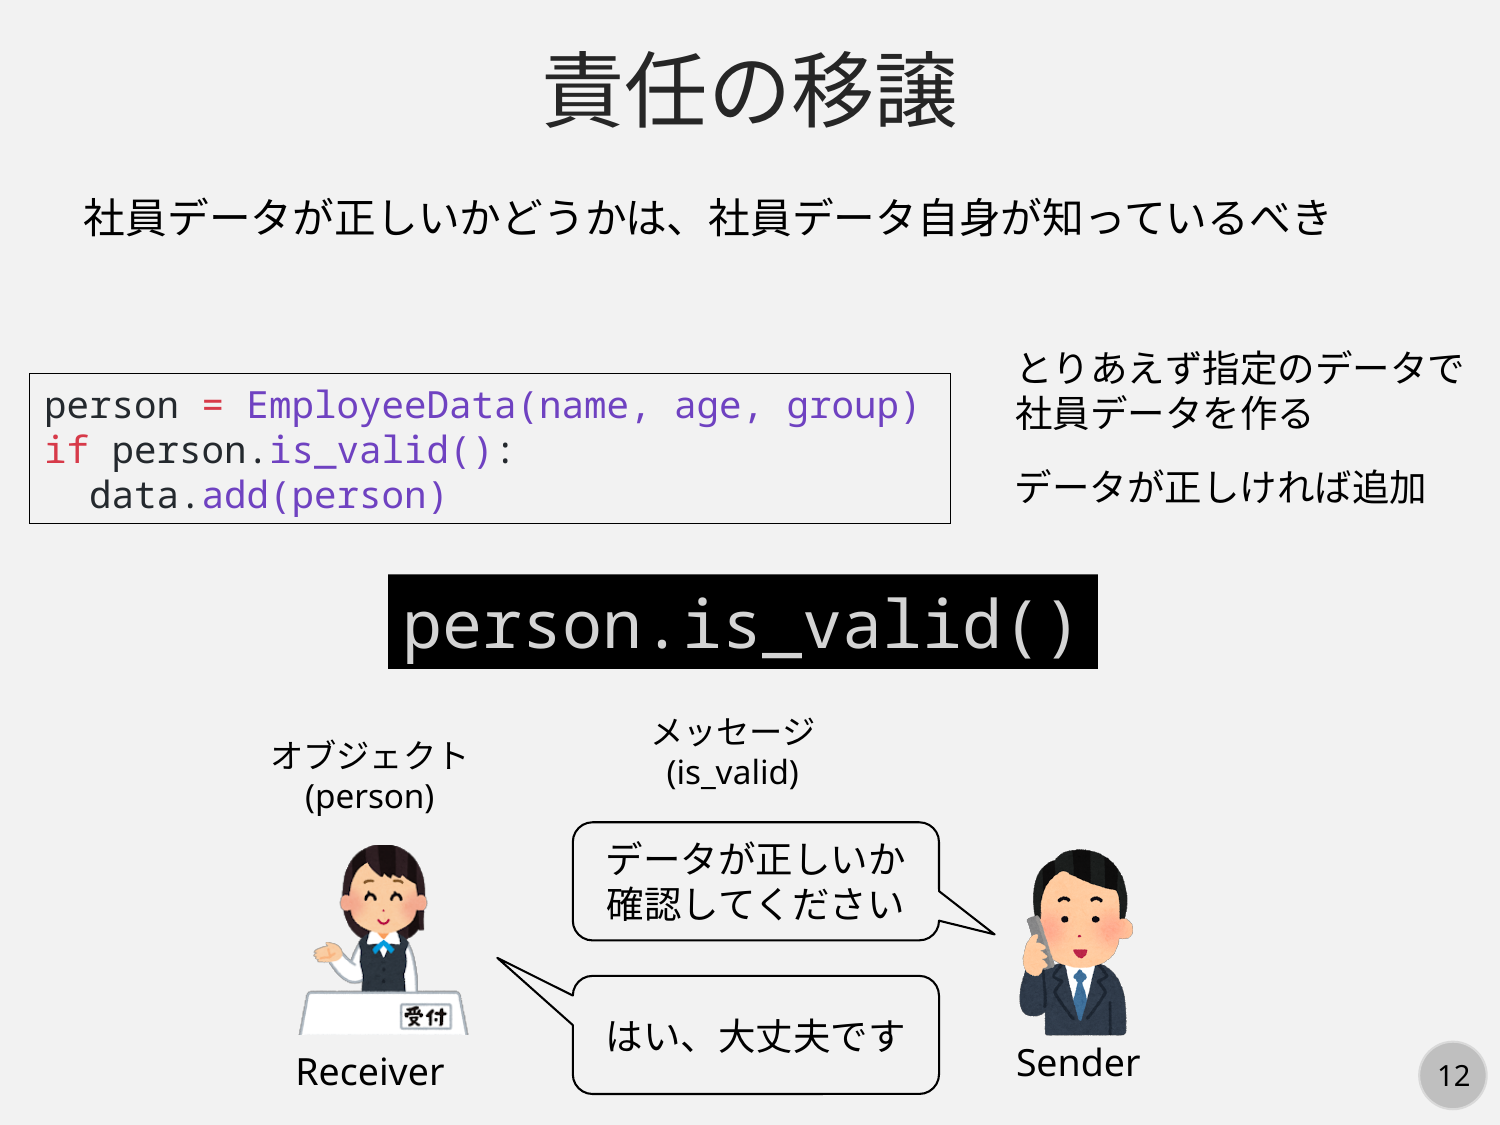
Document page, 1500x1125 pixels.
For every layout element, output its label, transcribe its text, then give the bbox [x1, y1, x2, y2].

text_box データが正しければ追加 [1000, 456, 1443, 516]
text_box とりあえず指定のデータで 社員データを作る [1000, 338, 1481, 443]
picture [1009, 845, 1150, 1041]
text_box person.is_valid() [388, 574, 1098, 669]
picture [289, 845, 479, 1035]
text_box はい、大丈夫です [496, 956, 941, 1096]
text_box 社員データが正しいかどうかは、社員データ自身が知っているべき [69, 184, 1348, 250]
list 責任の移譲 [0, 31, 1500, 155]
text_box データが正しいか確認してください [571, 821, 996, 942]
text_box person = EmployeeData(name, age, group) if person.is_valid(): data.add(person) [29, 373, 951, 524]
text_box オブジェクト (person) [255, 727, 485, 823]
text_box Receiver [280, 1040, 460, 1100]
text_box メッセージ (is_valid) [635, 704, 831, 799]
text_box Sender [1001, 1031, 1156, 1092]
